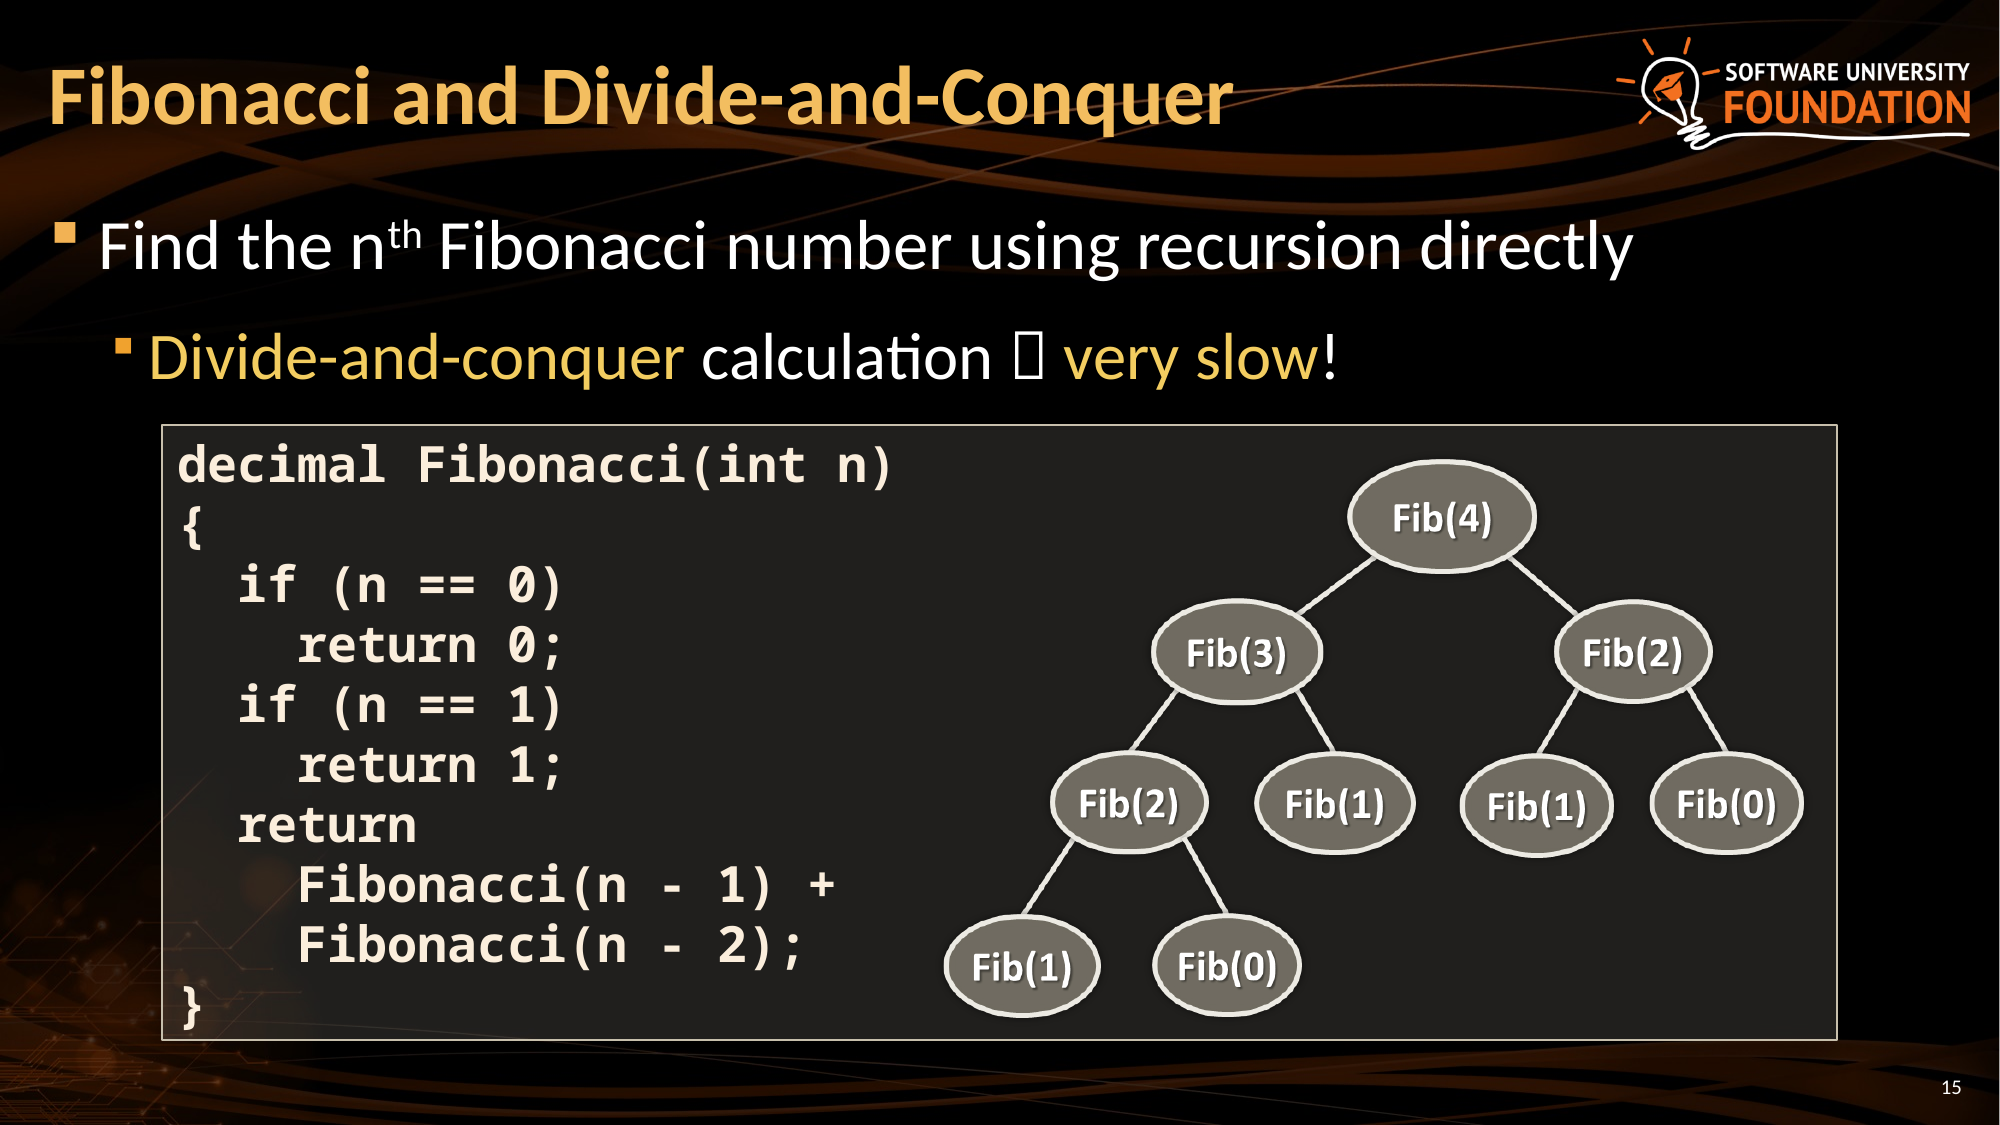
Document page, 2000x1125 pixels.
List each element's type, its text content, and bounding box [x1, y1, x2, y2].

picture [0, 0, 2000, 1125]
list Find the nth Fibonacci number using recursion directly Divide-and-conquer calculation  very slow! [31, 188, 1968, 1103]
title Fibonacci and Divide-and-Conquer [30, 6, 1602, 189]
text_box decimal Fibonacci(int n) { if (n == 0) return 0; if (n == 1) return 1; return Fibonacci(n - 1) + Fibonacci(n - 2); } [162, 424, 1838, 1040]
